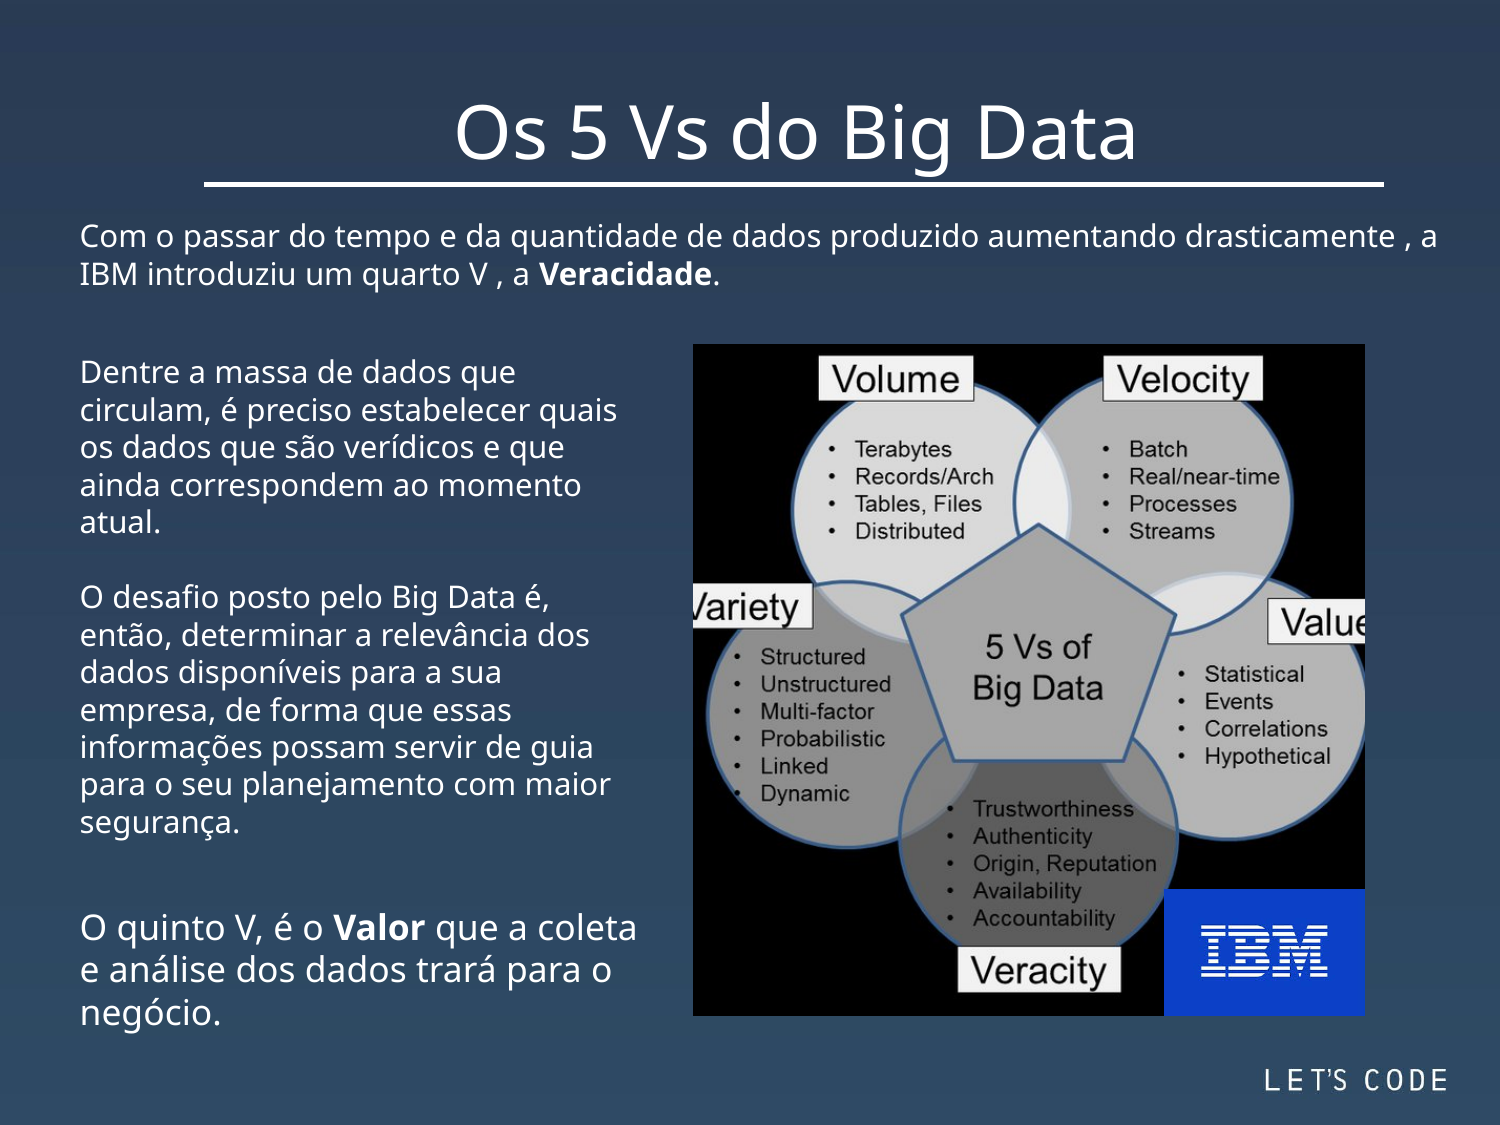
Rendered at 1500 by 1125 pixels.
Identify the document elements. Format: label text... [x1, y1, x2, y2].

text_box Com o passar do tempo e da quantidade de dados produzido aumentando drasticamente , a IBM introduziu um quarto V , a Veracidade. [64, 201, 1469, 311]
text_box O quinto V, é o Valor que a coleta e análise dos dados trará para o negócio. [64, 889, 655, 1077]
text_box Dentre a massa de dados que circulam, é preciso estabelecer quais os dados que são verídicos e que ainda correspondem ao momento atual. O desafio posto pelo Big Data é, então, determinar a relevância dos dados disponíveis para a sua empresa, de forma que essas informações possam servir de guia para o seu planejamento com maior segurança. [64, 337, 655, 754]
picture [0, 0, 1500, 1125]
text_box Os 5 Vs do Big Data [195, 69, 1399, 168]
